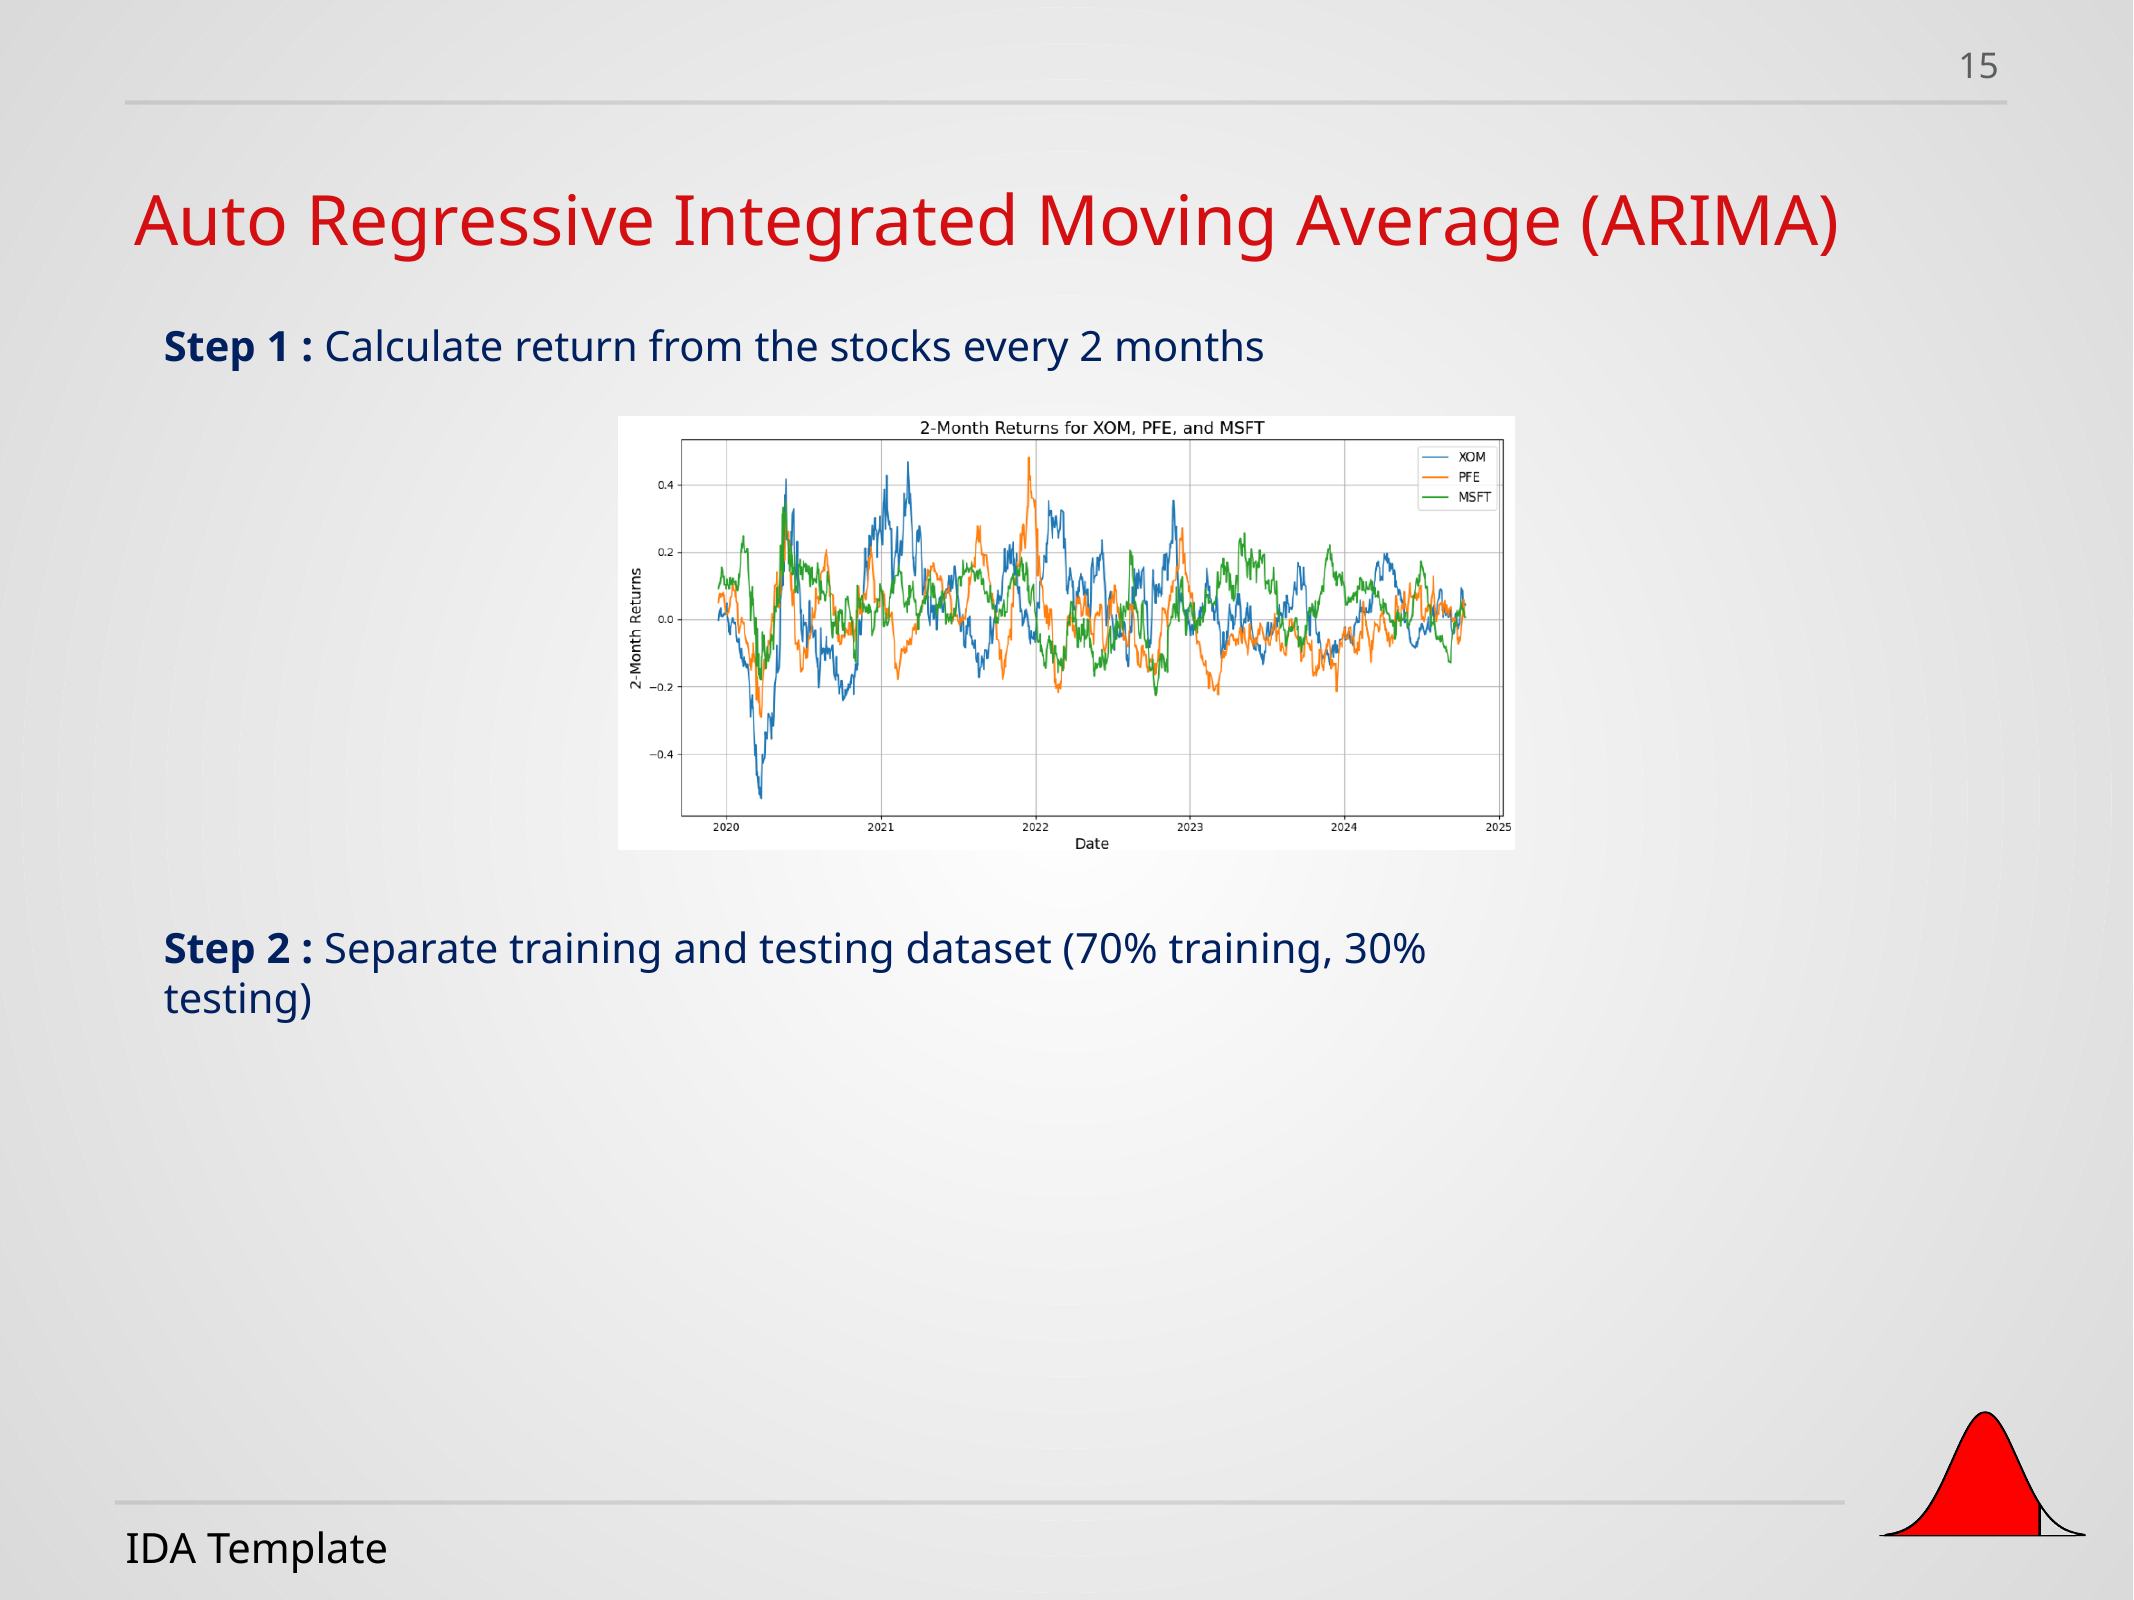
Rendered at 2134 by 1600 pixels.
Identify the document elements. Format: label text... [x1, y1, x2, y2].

list Auto Regressive Integrated Moving Average (ARIMA) [125, 166, 2008, 268]
picture [618, 415, 1515, 850]
picture [1879, 1411, 2086, 1537]
list IDA Template [116, 1514, 1017, 1581]
text_box Step 2 : Separate training and testing dataset (70% training, 30% testing) [155, 913, 1593, 1014]
text_box Step 1 : Calculate return from the stocks every 2 months [155, 311, 1349, 412]
slide_number 15 [1925, 34, 2008, 101]
